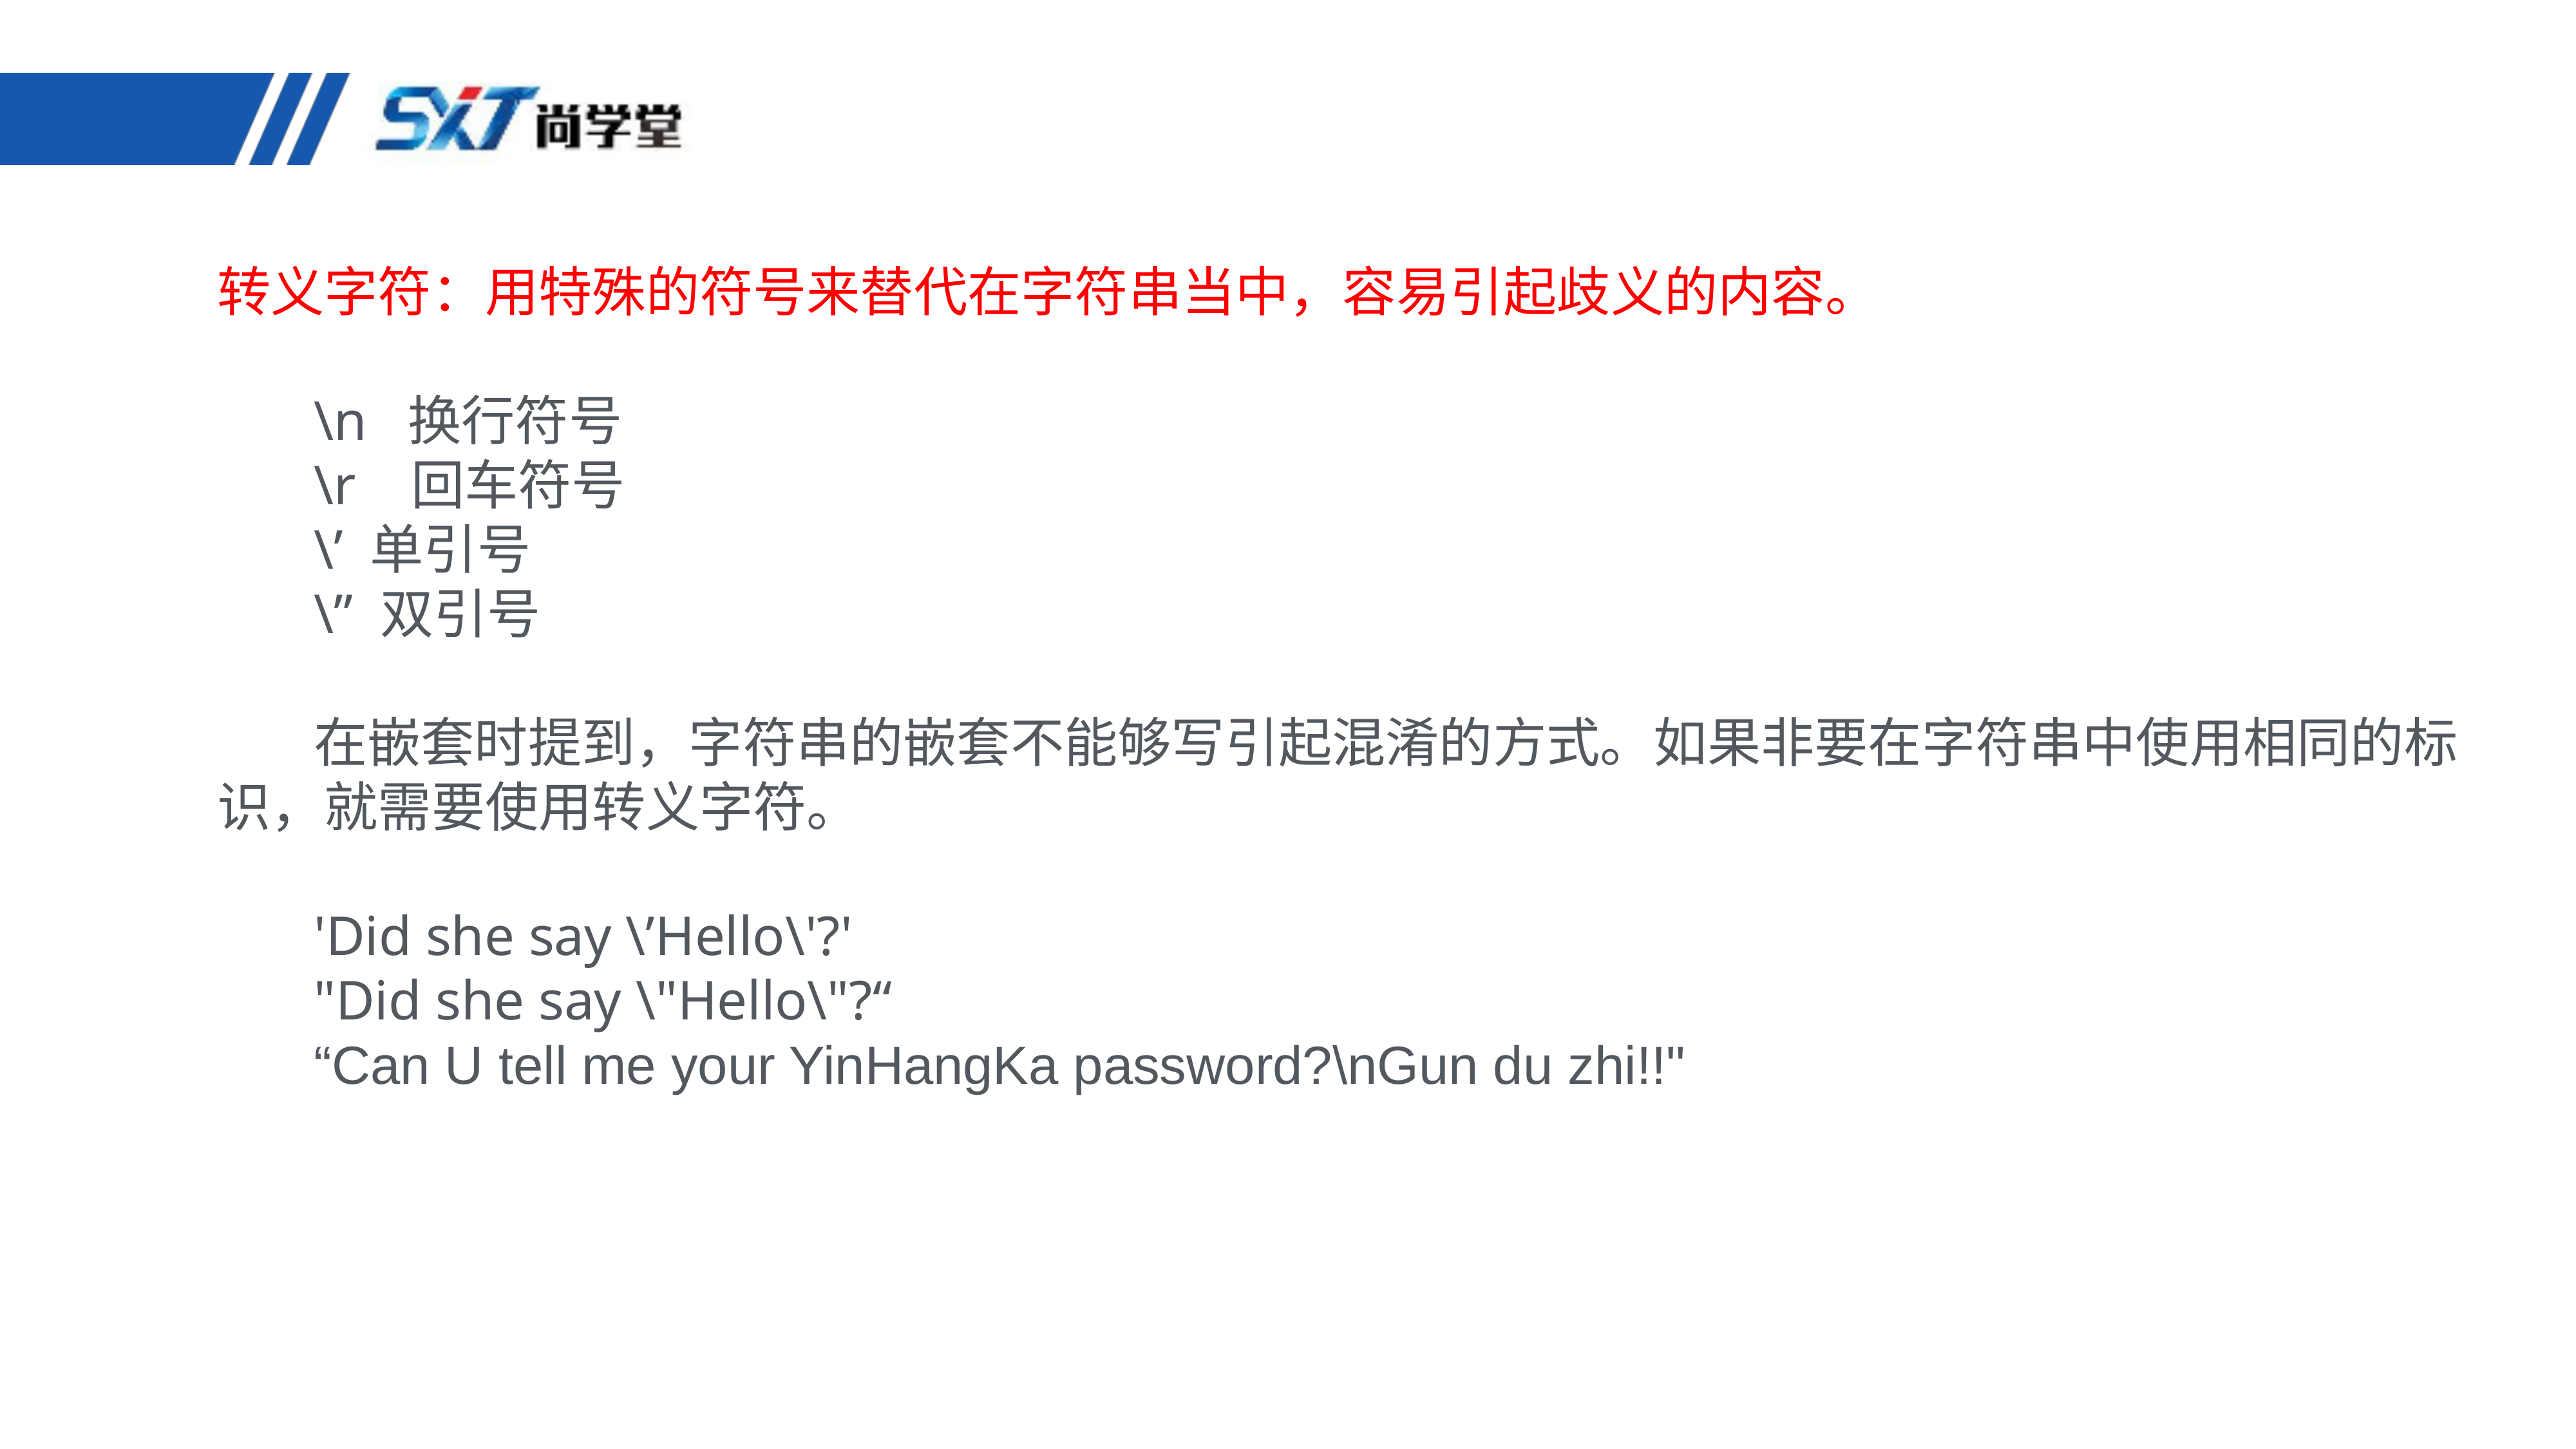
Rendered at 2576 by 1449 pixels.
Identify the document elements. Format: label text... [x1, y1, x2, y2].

picture [0, 73, 350, 165]
text_box 转义字符：用特殊的符号来替代在字符串当中，容易引起歧义的内容。 \n 换行符号 \r 回车符号 \’ 单引号 \” 双引号 在嵌套时提到，字符串的嵌套不能够写引起混淆的方式。如果非要在字符串中使用相同的标识，就需要使用转义字符。 'Did she say \’Hello\'?' "Did she say \"Hello\"?“ “Can U tell me your YinHangKa password?\nGun du zhi!!" [207, 252, 2521, 1164]
picture [359, 17, 699, 242]
